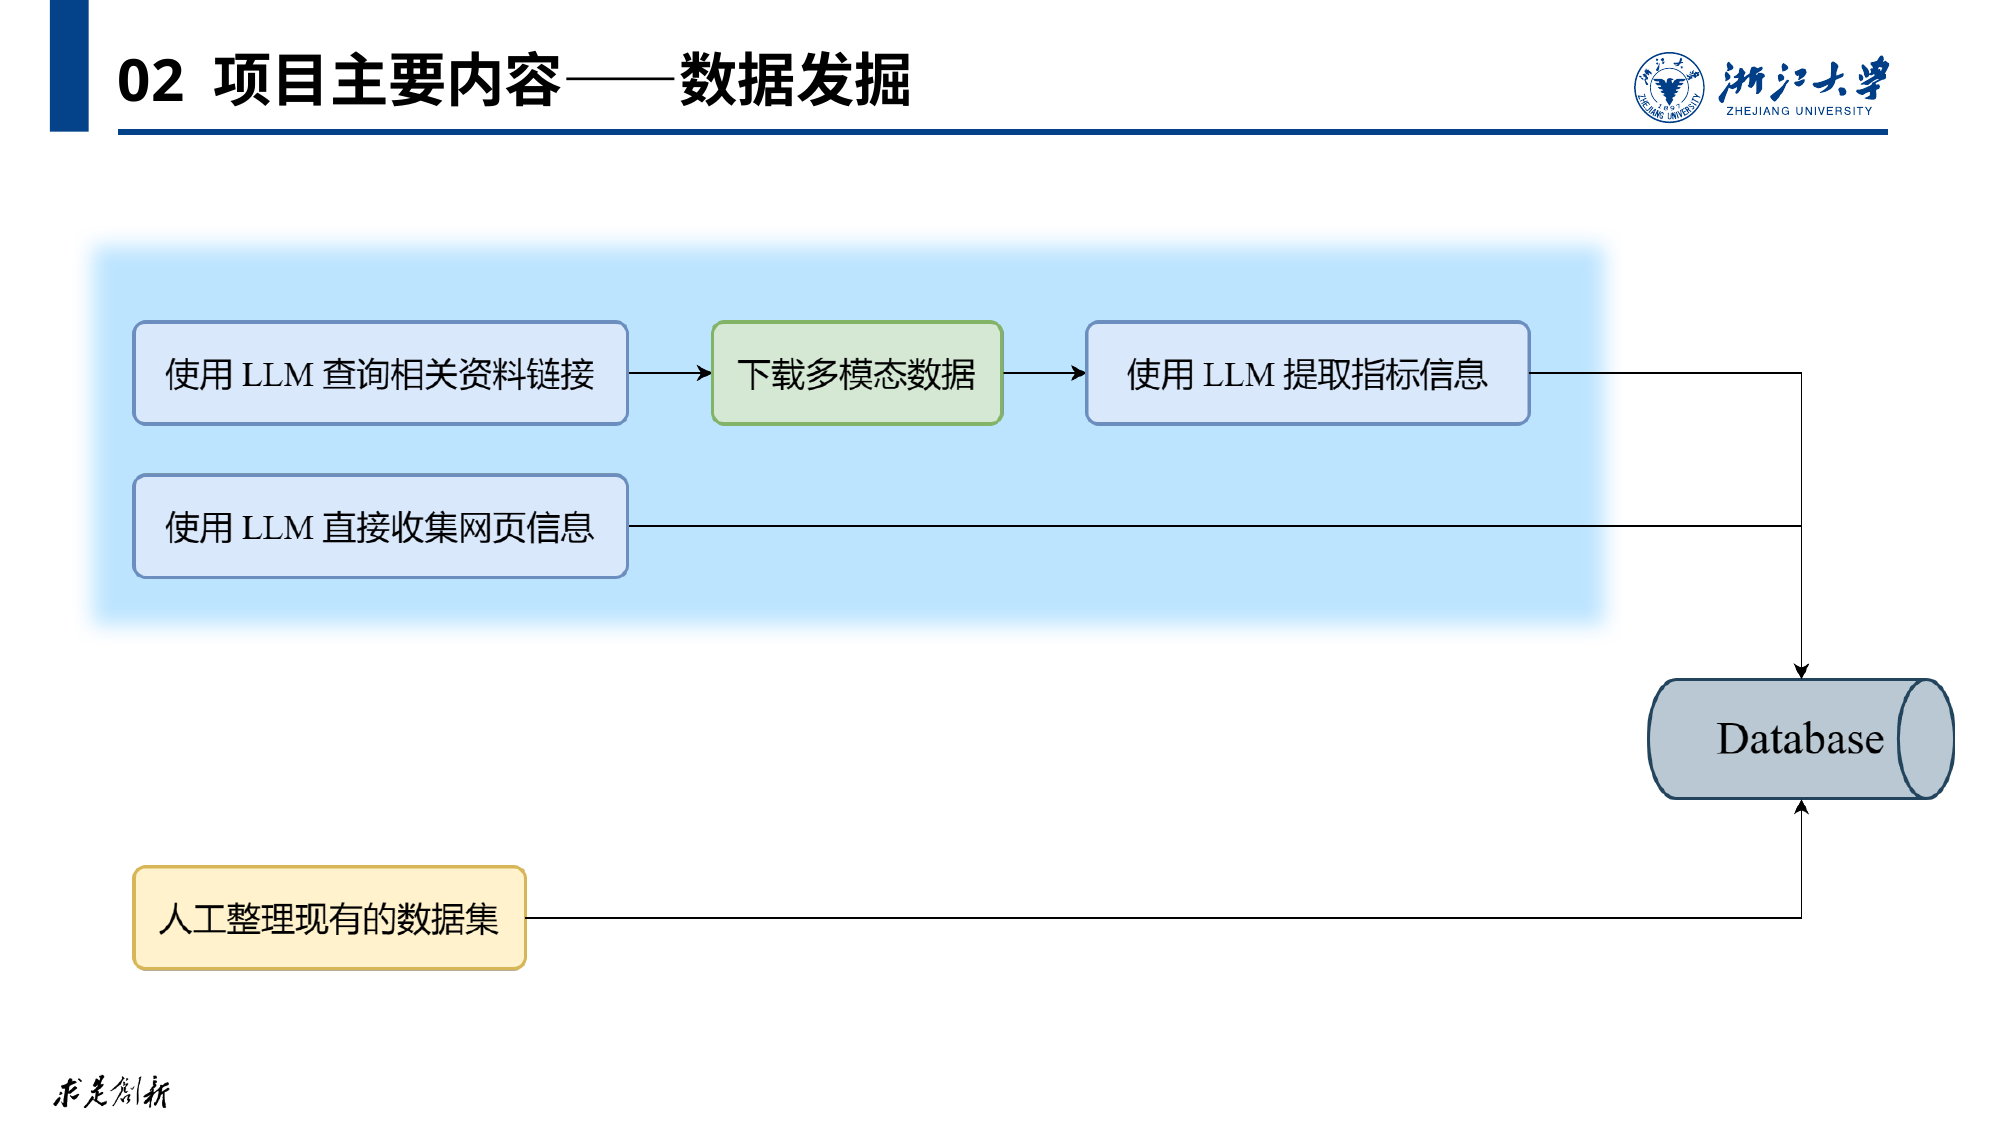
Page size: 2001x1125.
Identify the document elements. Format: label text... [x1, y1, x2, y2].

text_box [106, 259, 1592, 614]
picture [131, 319, 1955, 971]
picture [0, 1061, 266, 1125]
text_box [111, 264, 1588, 609]
title 02 项目主要内容——数据发掘 [117, 33, 1538, 132]
